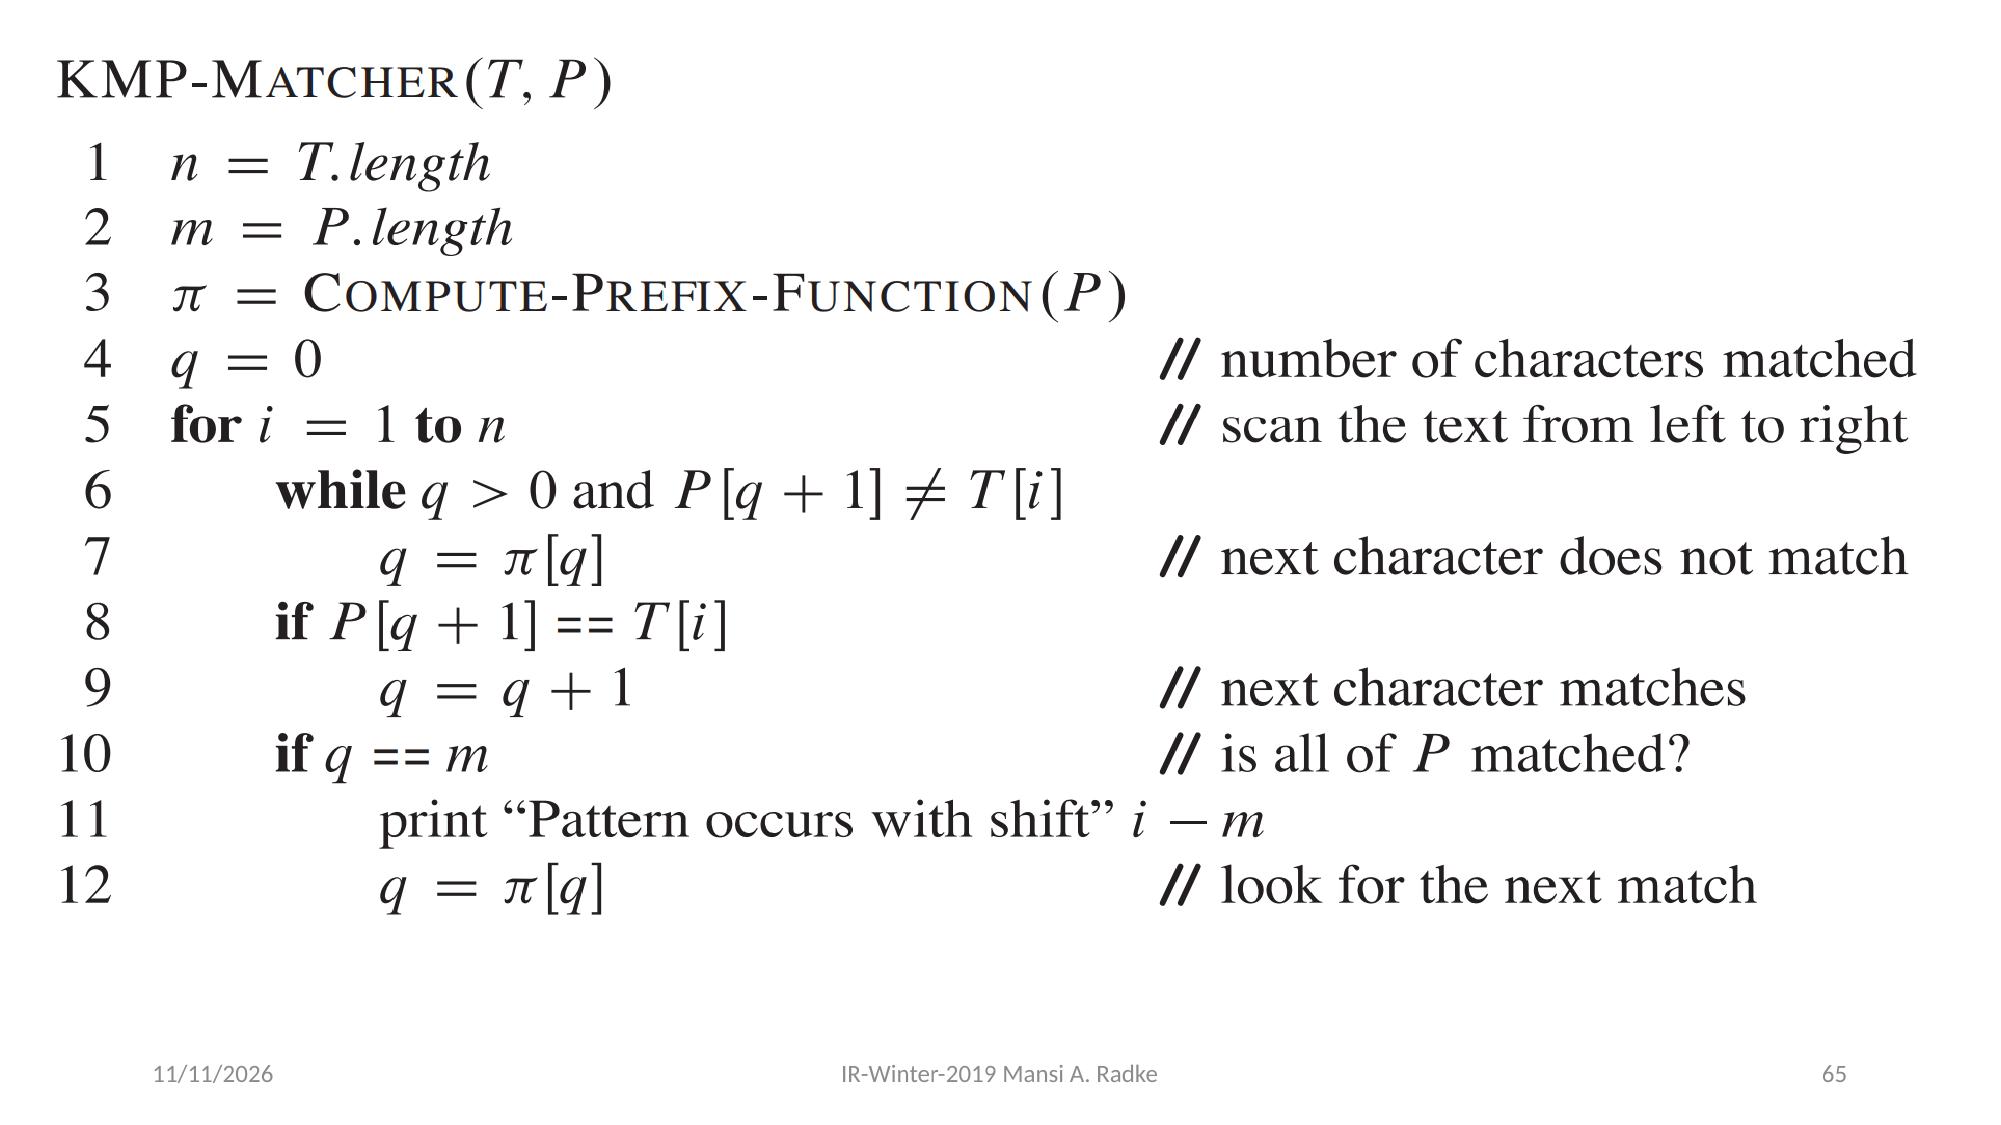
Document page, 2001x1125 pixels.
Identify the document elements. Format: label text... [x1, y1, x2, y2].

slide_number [137, 1042, 588, 1103]
footer IR-Winter-2019 Mansi A. Radke [662, 1042, 1338, 1103]
slide_number 65 [1412, 1042, 1863, 1103]
picture [16, 22, 1987, 1014]
